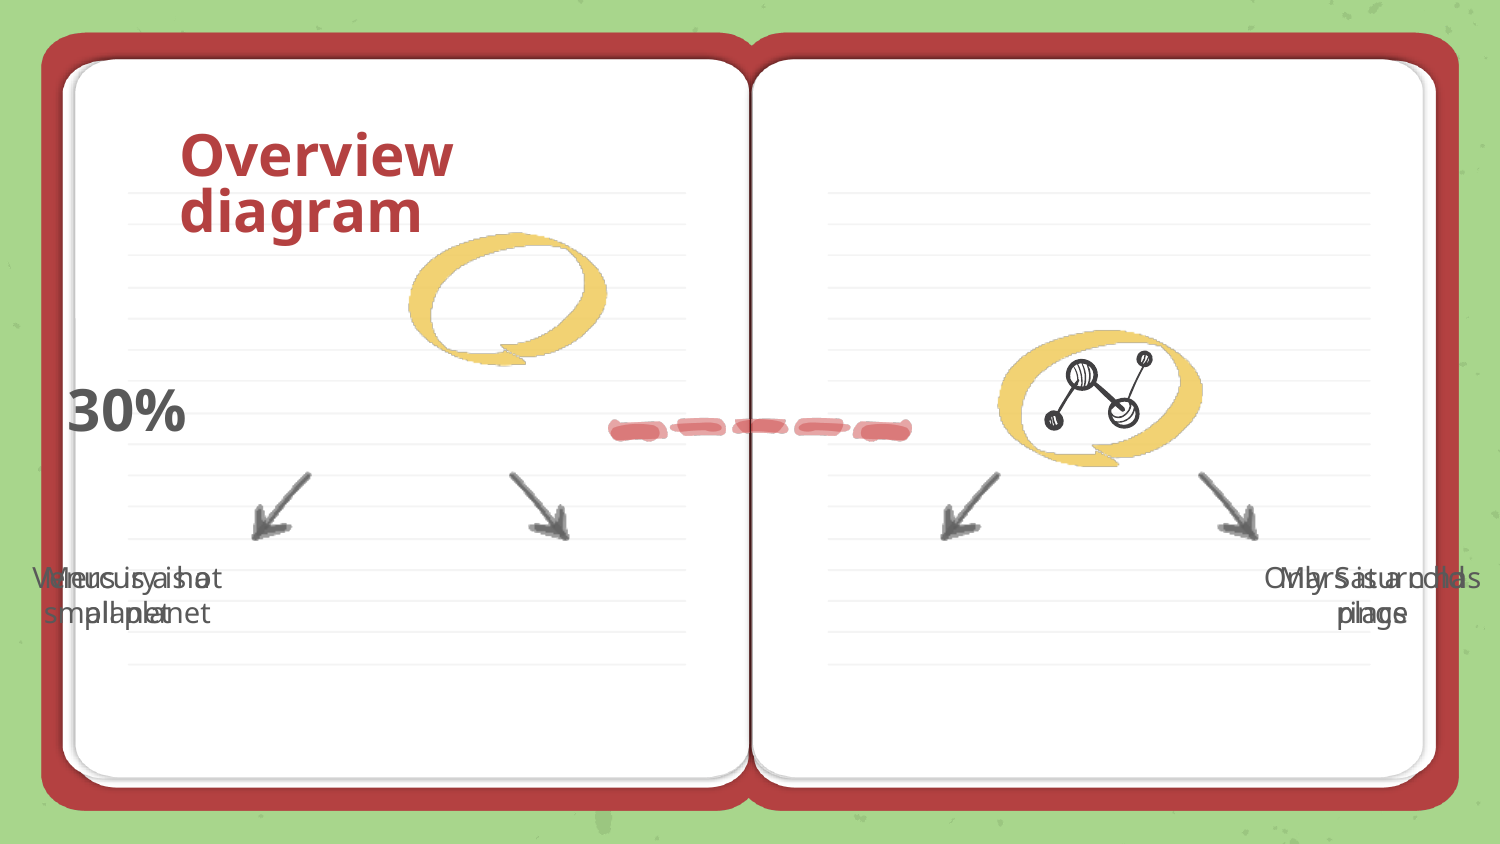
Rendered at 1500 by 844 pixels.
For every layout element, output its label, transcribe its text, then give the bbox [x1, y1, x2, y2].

subtitle Venus is a hot planet [0, 544, 255, 663]
subtitle Only Saturn has rings [1245, 544, 1500, 663]
title Overview diagram [164, 116, 505, 308]
picture [41, 32, 1459, 811]
title 30% [0, 371, 255, 481]
